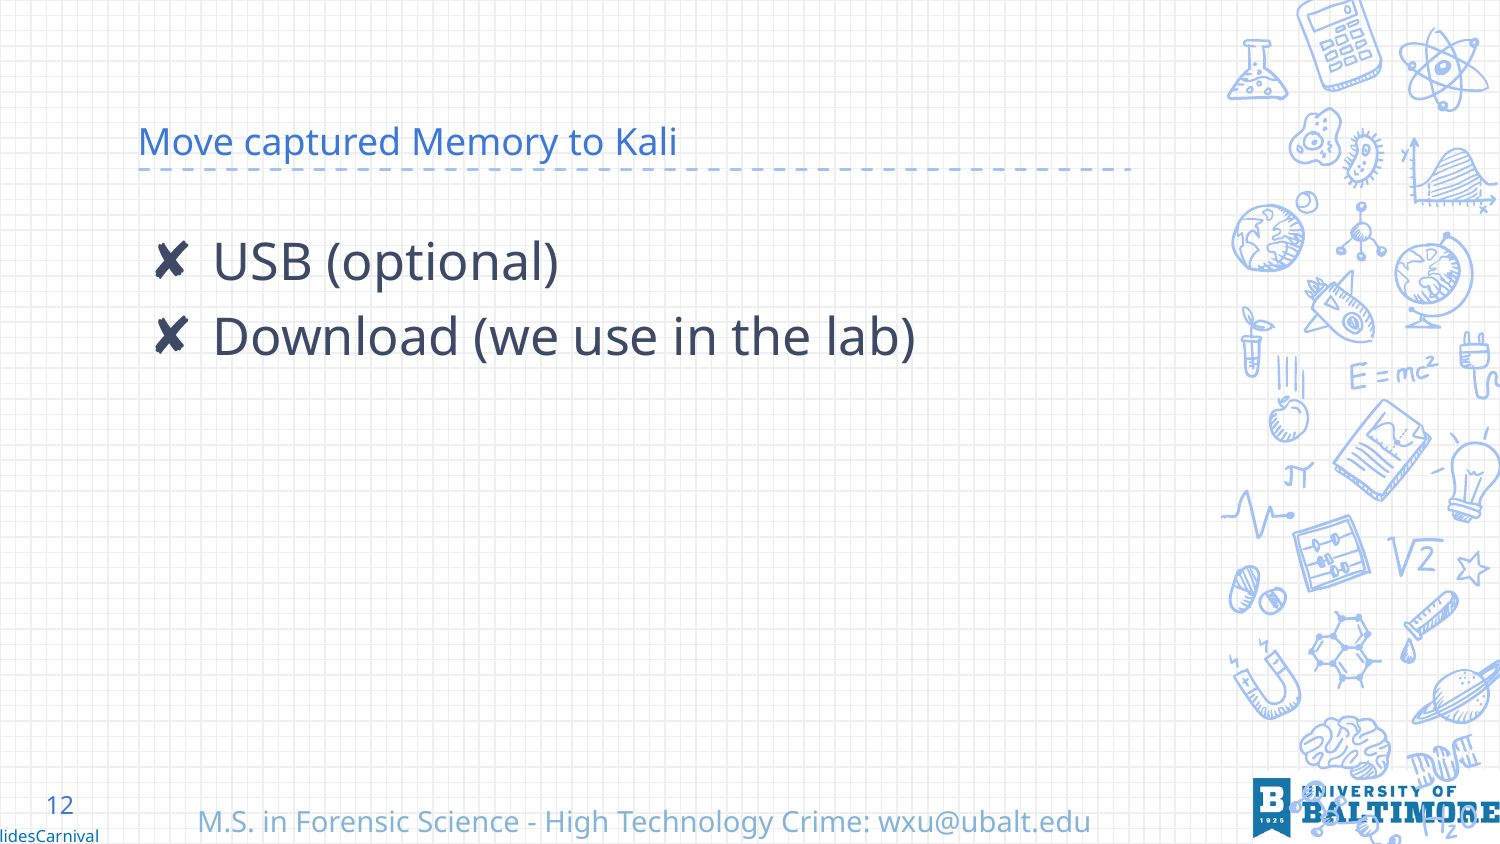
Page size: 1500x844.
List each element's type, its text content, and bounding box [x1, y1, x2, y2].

list USB (optional) Download (we use in the lab) [122, 213, 1130, 806]
picture [1327, 813, 1336, 822]
title Move captured Memory to Kali [122, 36, 1130, 178]
picture [1365, 817, 1376, 833]
picture [1316, 786, 1321, 797]
picture [1253, 771, 1500, 844]
slide_number 12 [14, 774, 105, 840]
